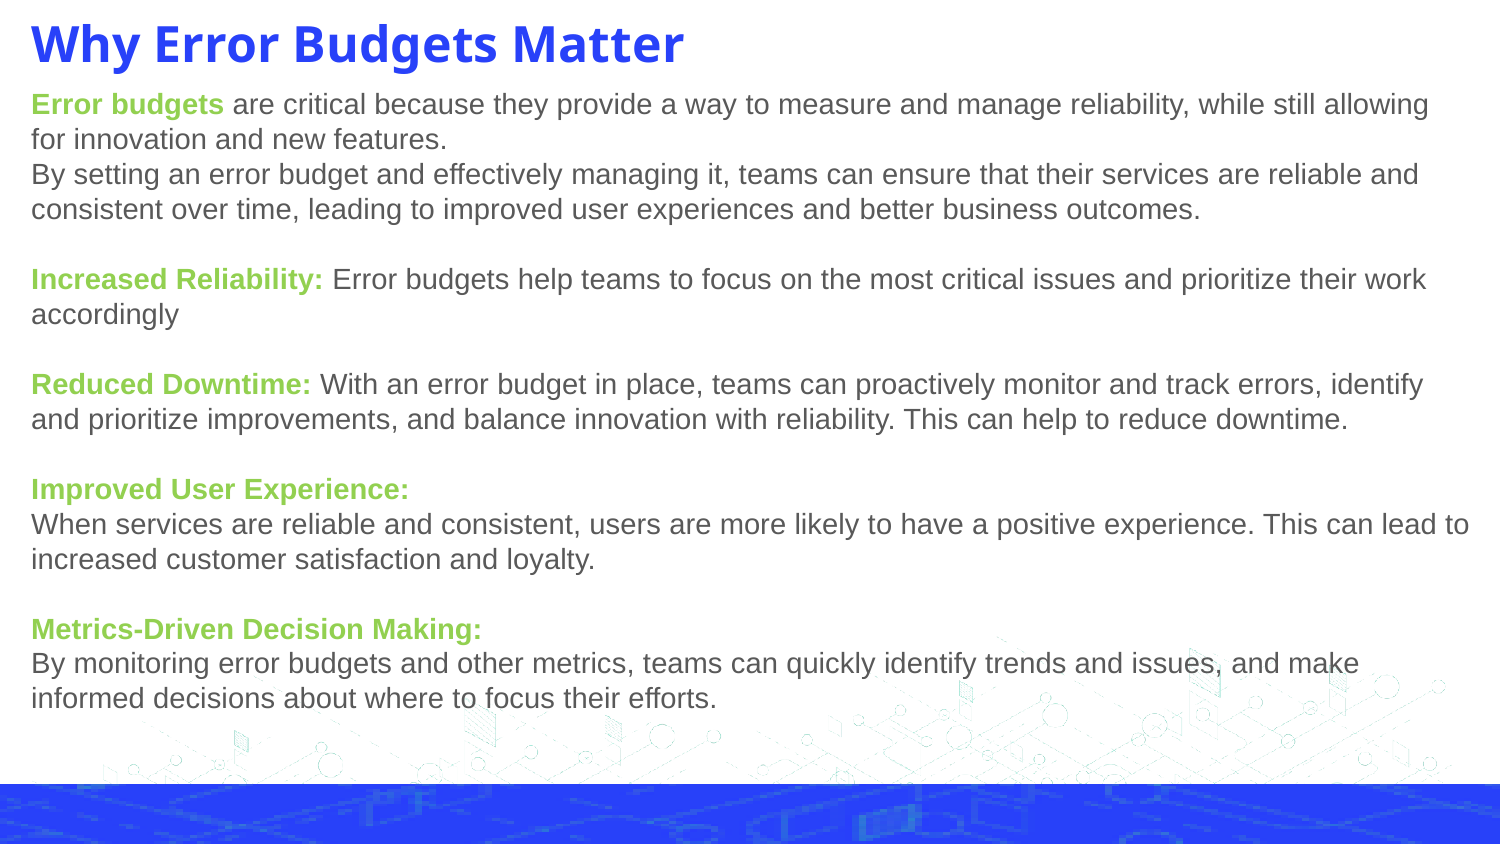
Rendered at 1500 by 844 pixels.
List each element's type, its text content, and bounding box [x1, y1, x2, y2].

picture [0, 635, 1500, 844]
list Error budgets are critical because they provide a way to measure and manage reliability, while still allowing for innovation and new features. By setting an error budget and effectively managing it, teams can ensure that their services are reliable and consistent over time, leading to improved user experiences and better business outcomes. Increased Reliability: Error budgets help teams to focus on the most critical issues and prioritize their work accordingly Reduced Downtime: With an error budget in place, teams can proactively monitor and track errors, identify and prioritize improvements, and balance innovation with reliability. This can help to reduce downtime. Improved User Experience: When services are reliable and consistent, users are more likely to have a positive experience. This can lead to increased customer satisfaction and loyalty. Metrics-Driven Decision Making: By monitoring error budgets and other metrics, teams can quickly identify trends and issues, and make informed decisions about where to focus their efforts. [31, 85, 1474, 722]
title Why Error Budgets Matter [31, 11, 1308, 73]
